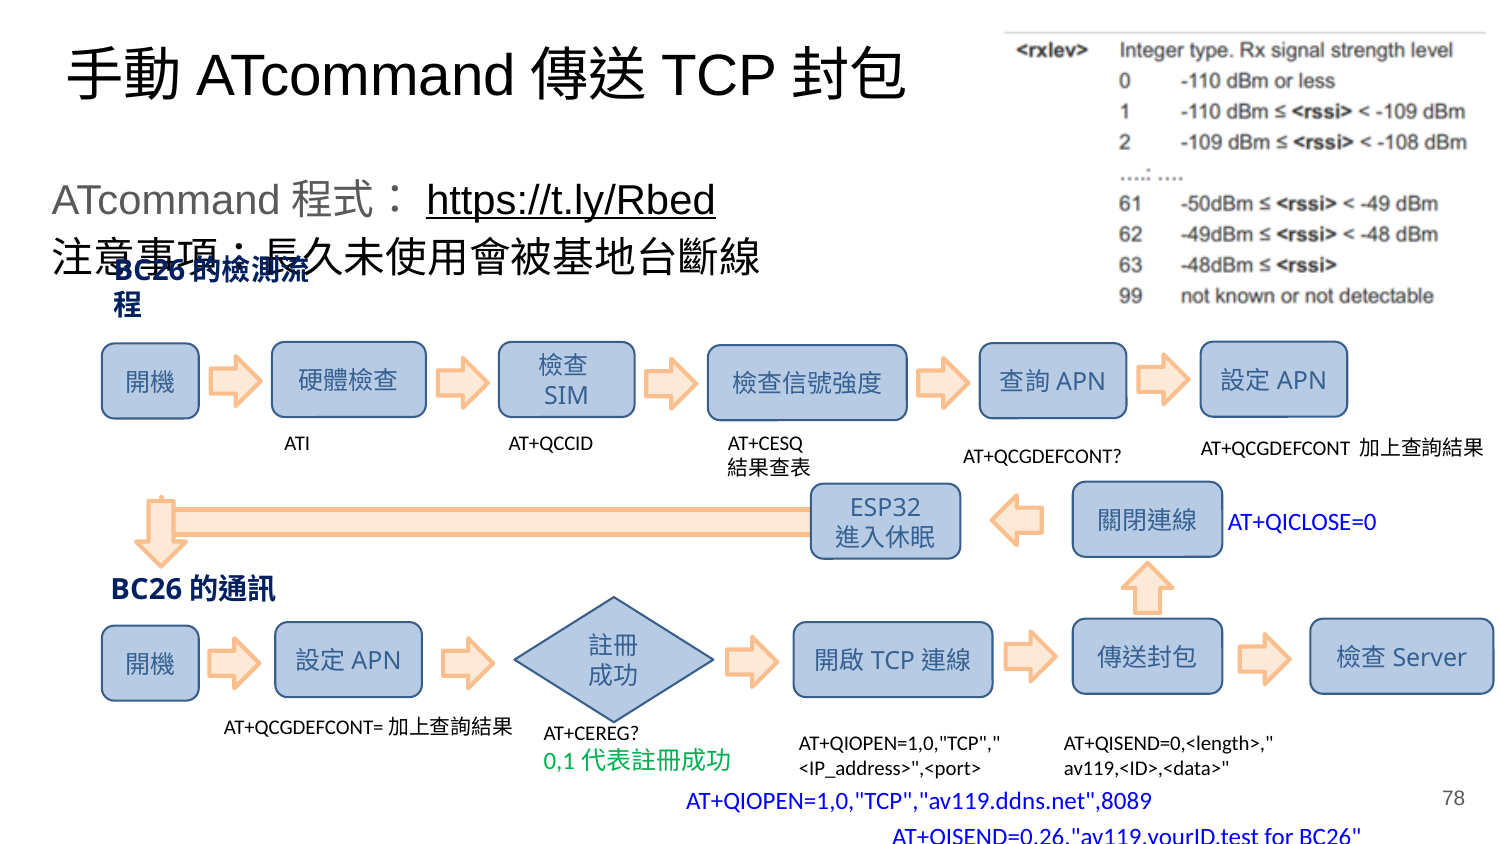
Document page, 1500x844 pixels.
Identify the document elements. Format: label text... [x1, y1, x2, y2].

text_box [1005, 631, 1056, 682]
text_box AT+QISEND=0,<length>,"av119,<ID>,<data>" [1049, 722, 1290, 788]
text_box AT+CESQ 結果查表 [713, 422, 902, 509]
text_box <編號> [1389, 764, 1480, 830]
text_box 開機 [101, 625, 199, 701]
text_box 硬體檢查 [271, 341, 426, 418]
text_box [727, 636, 778, 687]
text_box ATI [269, 421, 458, 462]
text_box BC26的檢測流程 [98, 284, 348, 329]
text_box BC26的通訊 [95, 568, 345, 613]
text_box [991, 495, 1042, 546]
text_box 關閉連線 [1072, 481, 1223, 557]
text_box AT+QIOPEN=1,0,"TCP","av119.ddns.net",8089 [671, 777, 1283, 818]
text_box [646, 358, 697, 409]
text_box [136, 501, 187, 567]
text_box [209, 638, 260, 689]
text_box 手動ATcommand傳送TCP封包 [51, 22, 988, 117]
text_box ATcommand程式：https://t.ly/Rbed 注意事項：長久未使用會被基地台斷線 [36, 150, 1379, 844]
picture [992, 19, 1487, 314]
text_box [174, 509, 810, 535]
text_box 傳送封包 [1072, 618, 1223, 694]
text_box 檢查Server [1310, 618, 1494, 694]
text_box [918, 357, 969, 409]
text_box ESP32 進入休眠 [810, 483, 961, 559]
text_box [443, 638, 494, 689]
text_box 開機 [101, 343, 199, 419]
text_box AT+QCGDEFCONT? [948, 435, 1148, 476]
text_box AT+CEREG? 0,1代表註冊成功 [528, 711, 763, 753]
text_box [1239, 634, 1290, 685]
text_box [1122, 562, 1173, 613]
text_box 設定APN [1200, 341, 1348, 417]
text_box 開啟TCP連線 [793, 622, 993, 698]
text_box 檢查信號強度 [707, 345, 907, 421]
text_box [210, 356, 261, 407]
text_box 設定APN [275, 622, 422, 698]
text_box 註冊成功 [514, 597, 714, 711]
text_box AT+QIOPEN=1,0,"TCP","<IP_address>",<port> [784, 722, 1018, 777]
text_box 查詢APN [979, 343, 1127, 419]
text_box [437, 357, 488, 408]
text_box 檢查SIM [498, 341, 635, 418]
text_box [1138, 354, 1189, 405]
text_box AT+QISEND=0,26,"av119,yourID,test for BC26" [877, 813, 1418, 844]
text_box AT+QCCID [493, 422, 682, 463]
text_box AT+QICLOSE=0 [1213, 497, 1413, 538]
text_box AT+QCGDEFCONT 加上查詢結果 [1186, 426, 1500, 468]
text_box AT+QCGDEFCONT=加上查詢結果 [209, 706, 540, 747]
